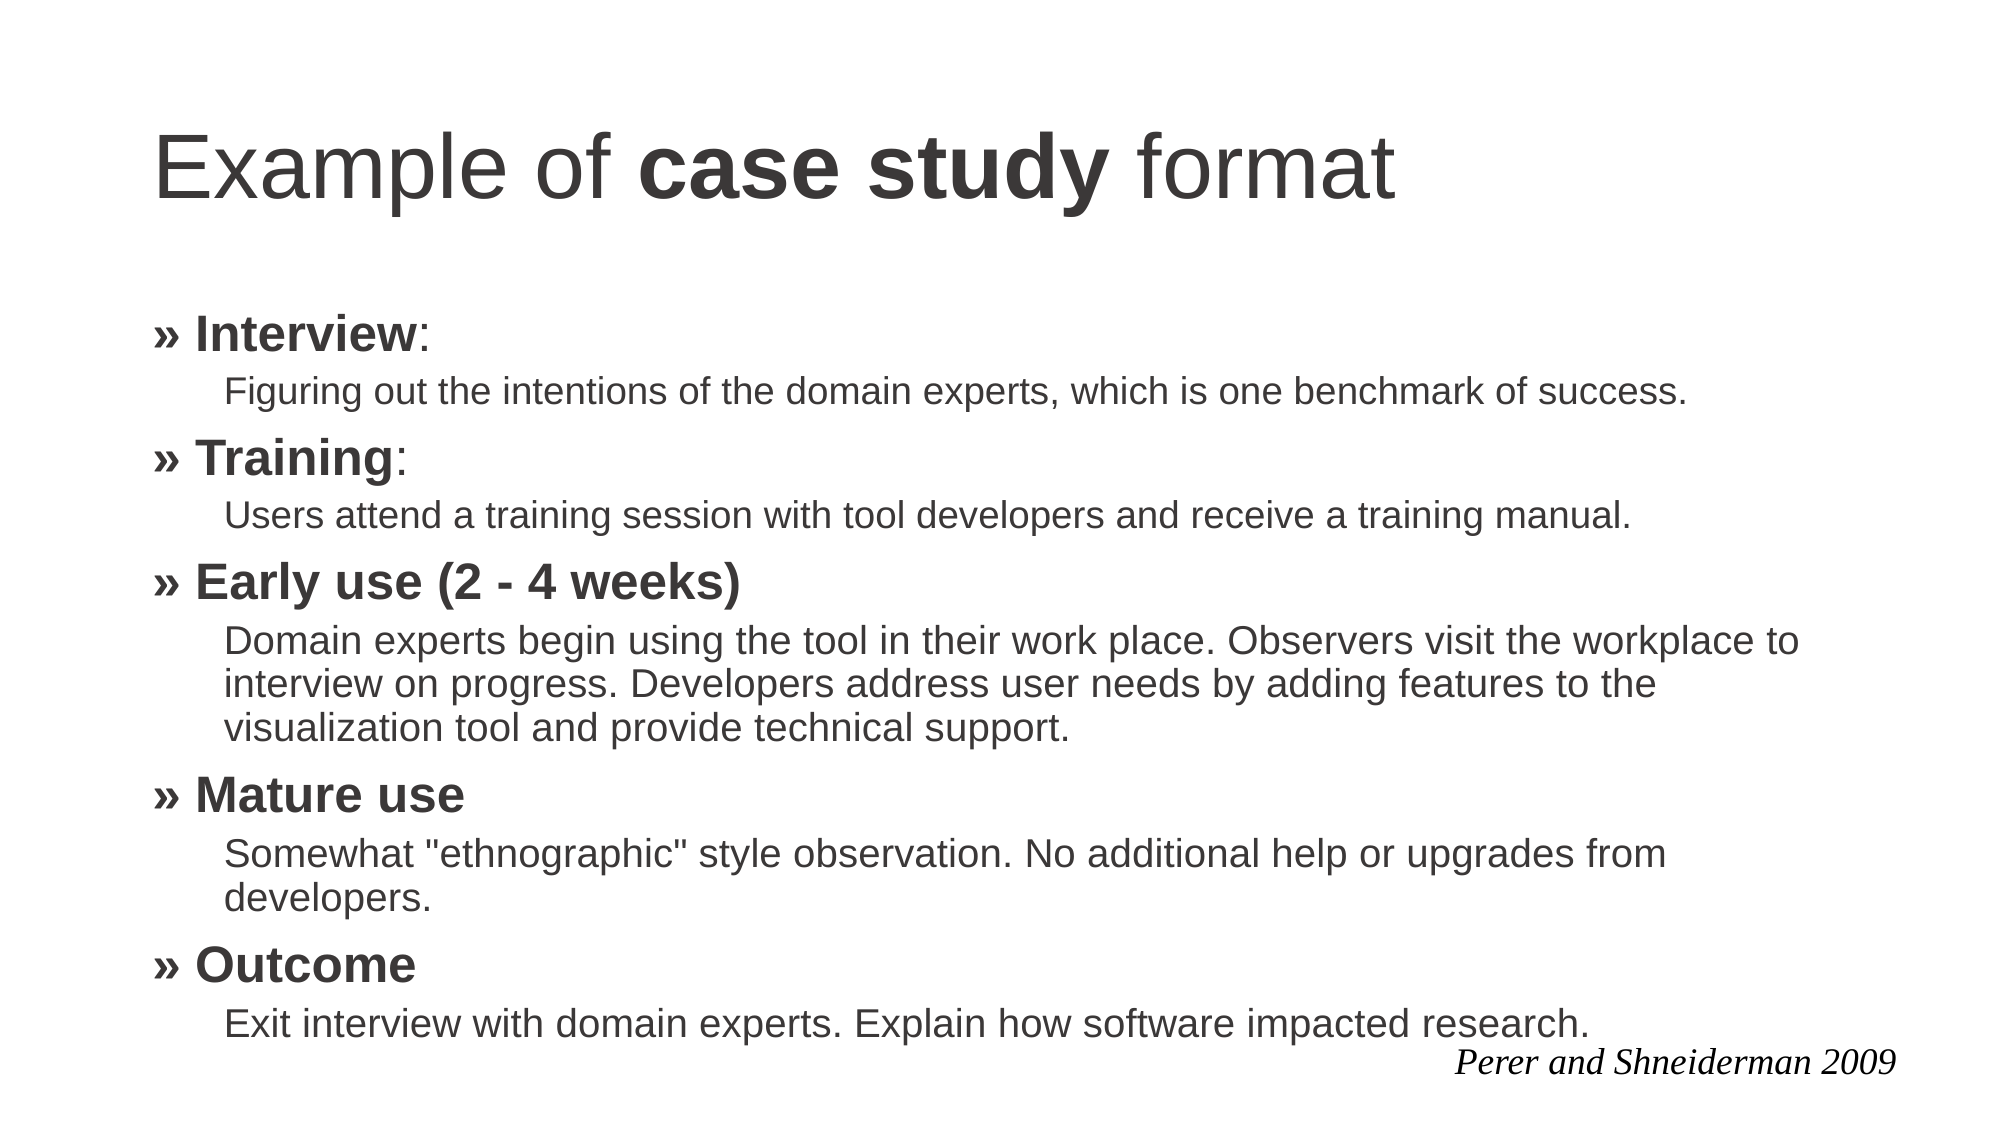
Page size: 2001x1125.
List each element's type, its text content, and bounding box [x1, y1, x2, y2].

list » Interview: Figuring out the intentions of the domain experts, which is one benchmark of success. » Training: Users attend a training session with tool developers and receive a training manual. » Early use (2 - 4 weeks) Domain experts begin using the tool in their work place. Observers visit the workplace to interview on progress. Developers address user needs by adding features to the visualization tool and provide technical support. » Mature use Somewhat "ethnographic" style observation. No additional help or upgrades from developers. » Outcome Exit interview with domain experts. Explain how software impacted research. [137, 299, 1863, 1058]
text_box Perer and Shneiderman 2009 [1440, 1029, 1912, 1090]
title Example of case study format [137, 59, 1863, 278]
